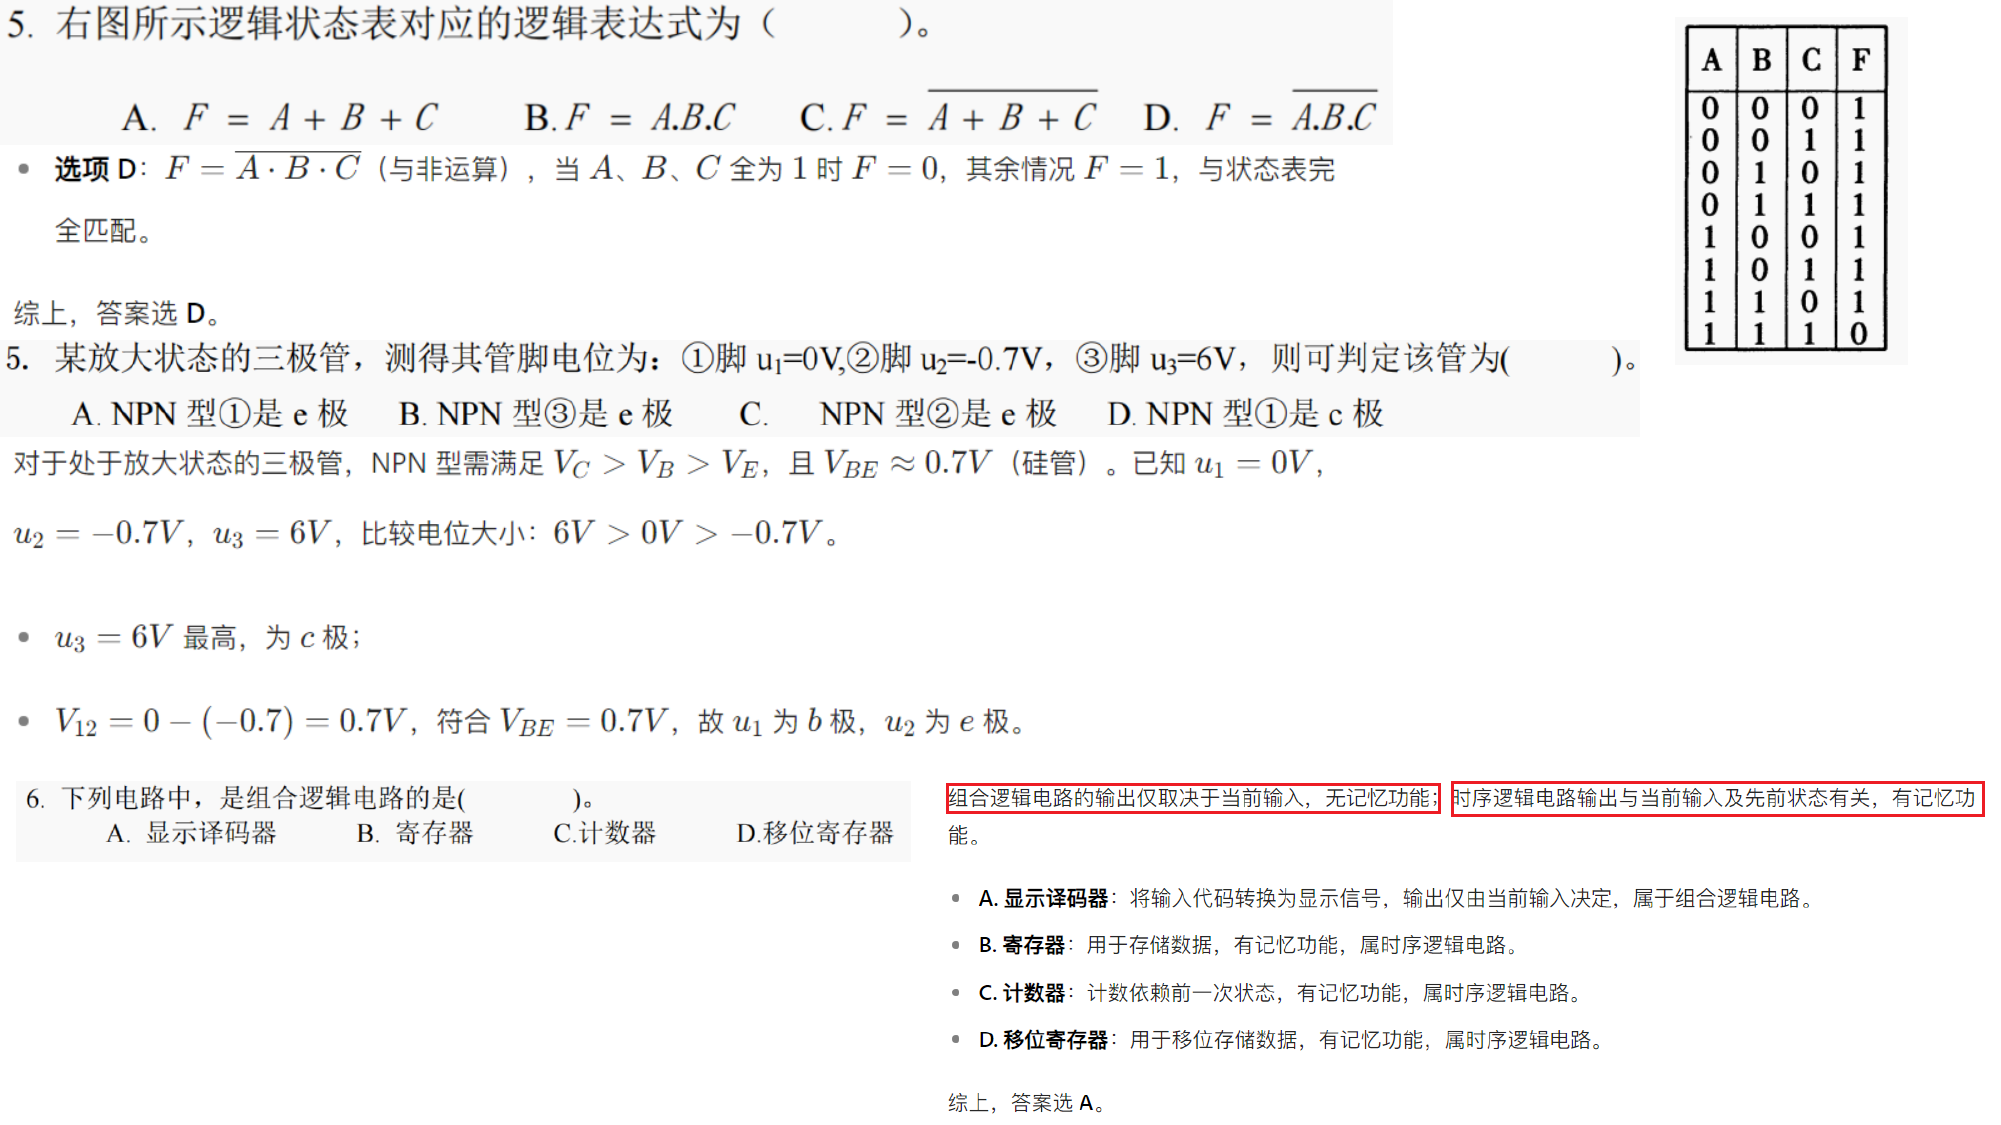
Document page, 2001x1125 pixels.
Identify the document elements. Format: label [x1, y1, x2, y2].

picture [0, 339, 1640, 437]
picture [0, 438, 1337, 750]
picture [0, 0, 1394, 334]
picture [938, 780, 2000, 1119]
picture [1675, 17, 1908, 366]
picture [15, 780, 912, 862]
